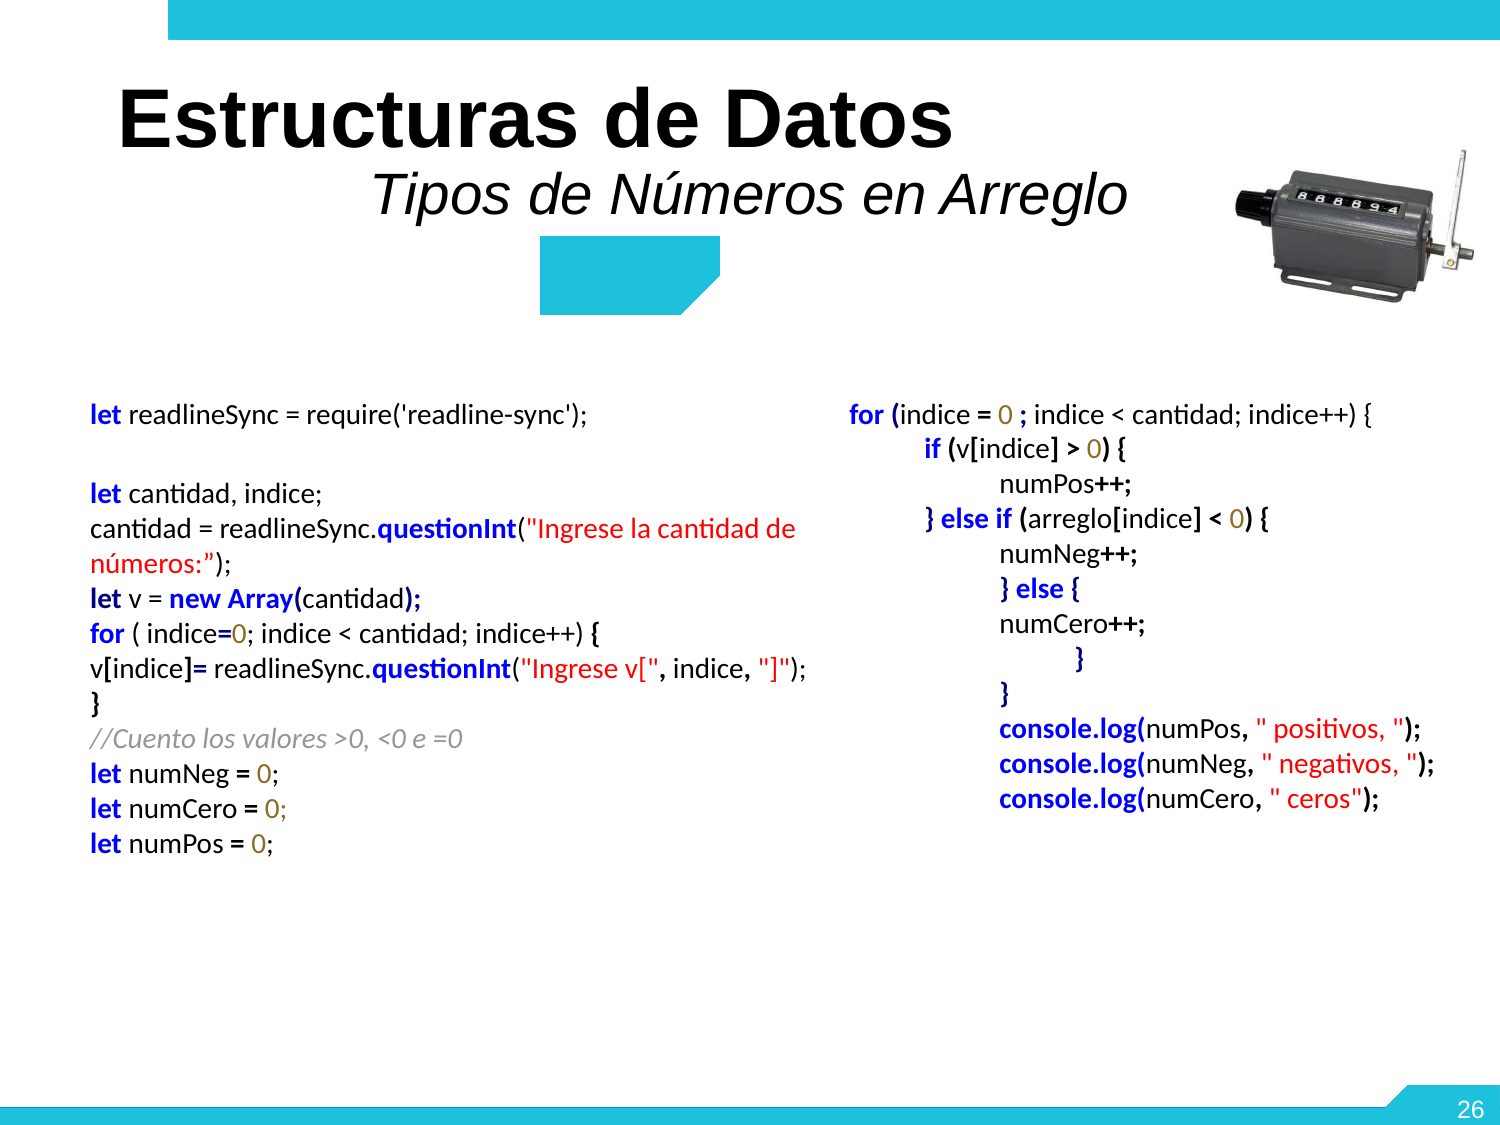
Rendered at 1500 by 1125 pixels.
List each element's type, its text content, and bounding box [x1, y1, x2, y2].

picture [1217, 136, 1500, 319]
text_box Estructuras de Datos Tipos de Números en Arreglo [103, 45, 1397, 246]
text_box for (indice = 0 ; indice < cantidad; indice++) { if (v[indice] > 0) { numPos++; } else if (arreglo[indice] < 0) { numNeg++; } else { numCero++; } } console.log(numPos, " positivos, "); console.log(numNeg, " negativos, "); console.log(numCero, " ceros"); [834, 387, 1500, 915]
text_box <number> [1408, 1078, 1500, 1125]
text_box let readlineSync = require('readline-sync'); let cantidad, indice; cantidad = readlineSync.questionInt("Ingrese la cantidad de números:”); let v = new Array(cantidad); for ( indice=0; indice < cantidad; indice++) { v[indice]= readlineSync.questionInt("Ingrese v[", indice, "]"); } //Cuento los valores >0, <0 e =0 let numNeg = 0; let numCero = 0; let numPos = 0; [75, 387, 834, 915]
